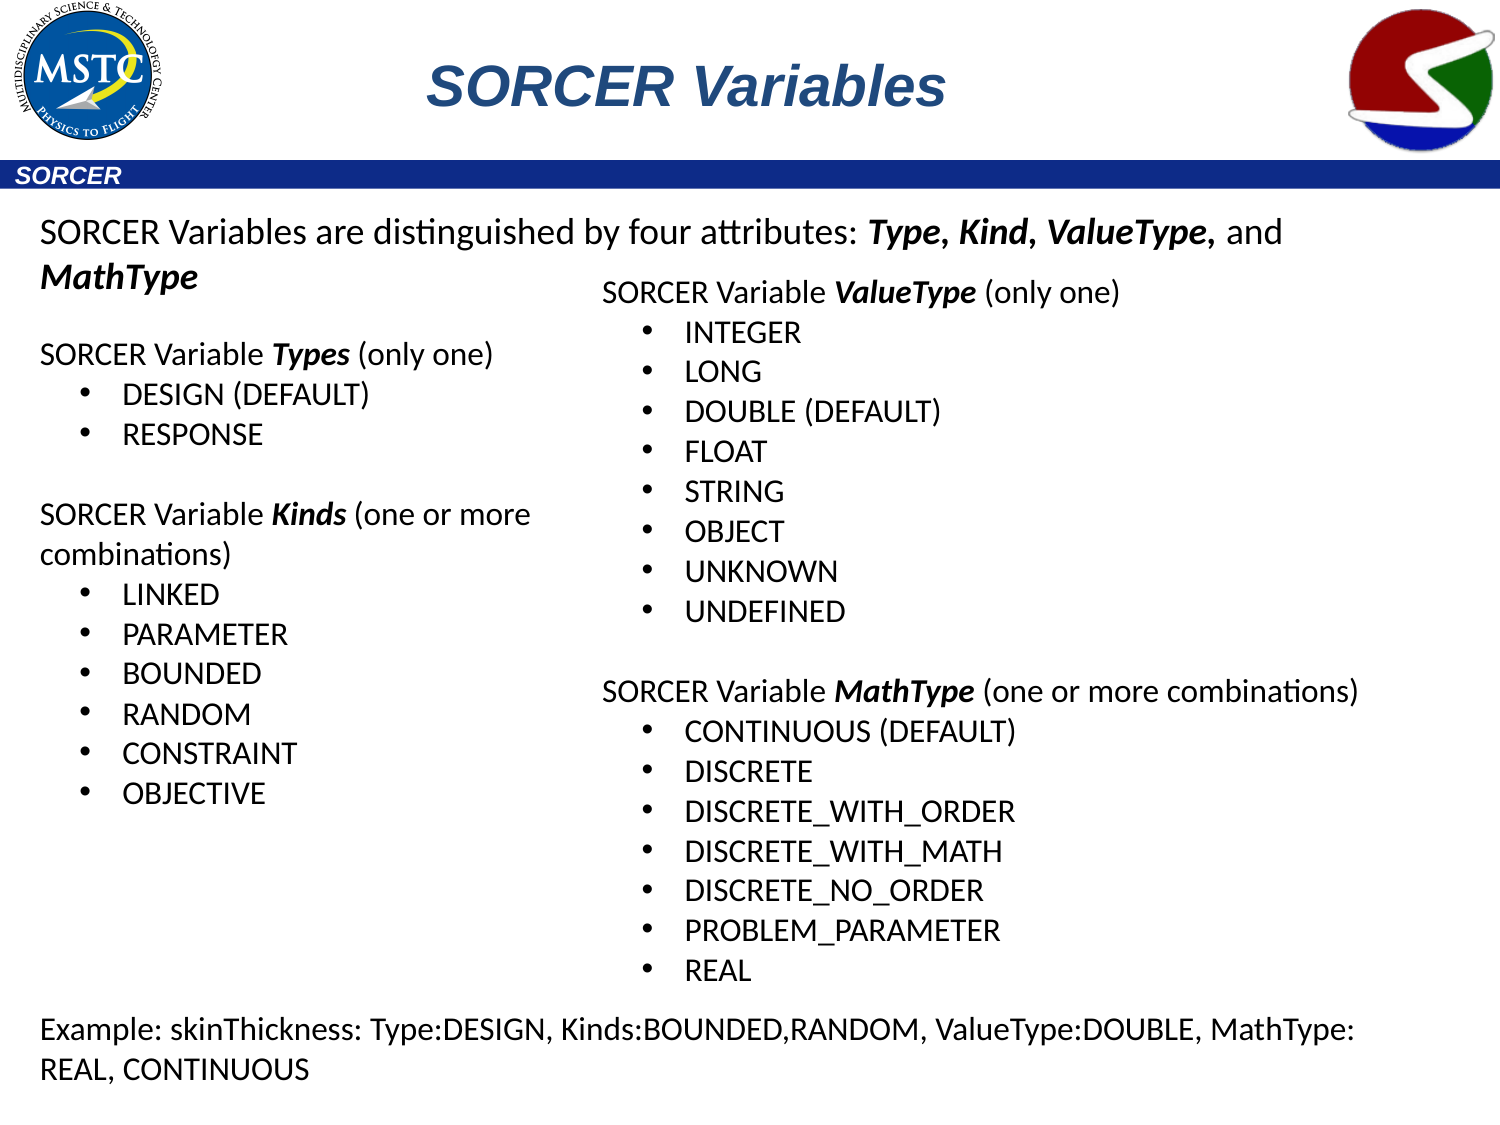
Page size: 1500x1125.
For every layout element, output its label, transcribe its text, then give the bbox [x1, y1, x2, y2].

text_box SORCER Variable Types (only one) Design (default) Response SORCER Variable Kinds (one or more combinations) Linked Parameter Bounded Random Constraint Objective [24, 324, 587, 819]
text_box SORCER Variable ValueType (only one) Integer Long Double (Default) Float String Object Unknown Undefined SORCER Variable MathType (one or more combinations) Continuous (default) Discrete Discrete_With_Order Discrete_with_Math Discrete_No_Order Problem_Parameter ReaL [587, 262, 1500, 996]
picture [1347, 7, 1495, 154]
text_box SORCER Variables are distinguished by four attributes: Type, Kind, ValueType, and MathType [24, 199, 1425, 305]
text_box Example: skinThickness: Type:DESIGN, Kinds:BOUNDED,RANDOM, ValueType:DOUBLE, MathType: REAL, CONTINUOUS [24, 999, 1425, 1095]
title SORCER Variables [162, 2, 1213, 164]
picture [12, 0, 163, 148]
